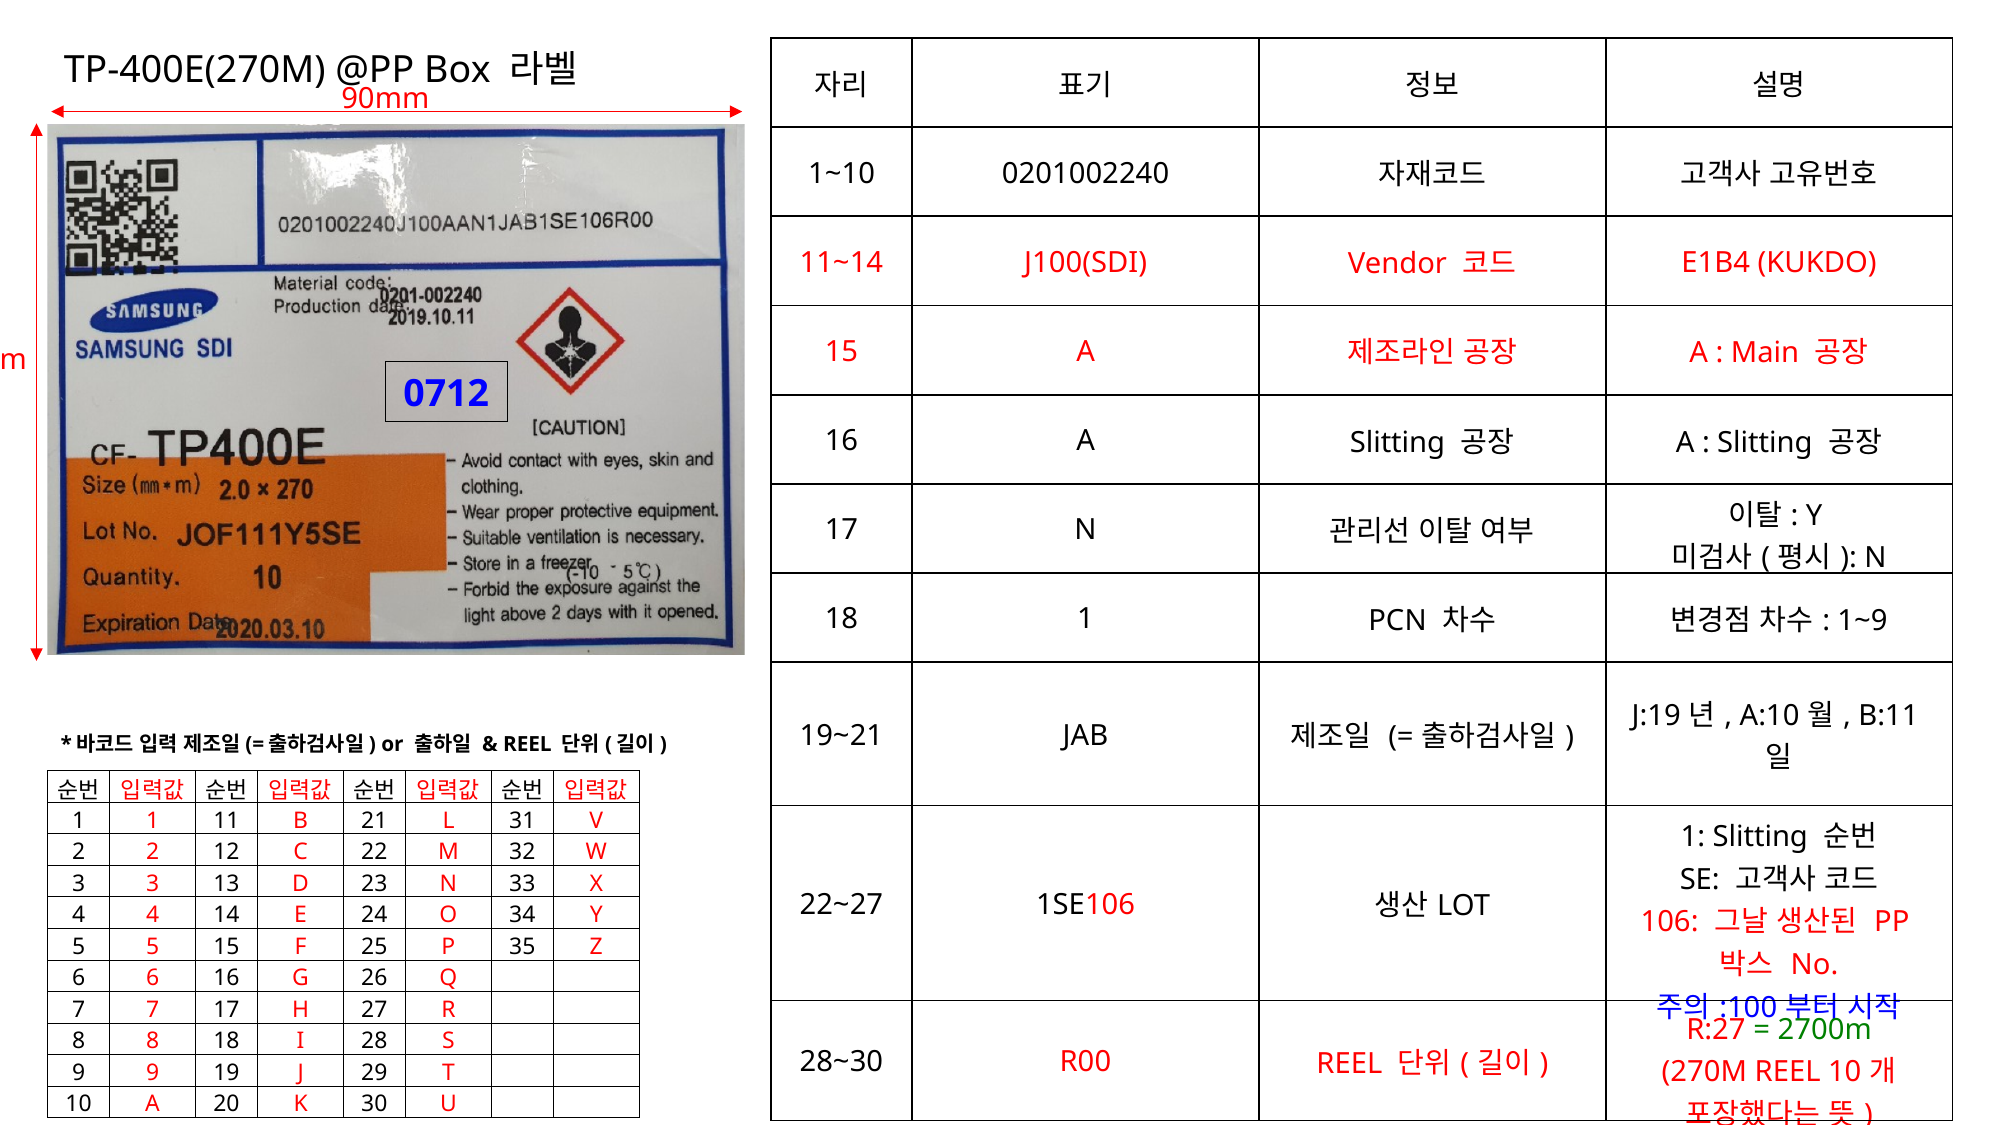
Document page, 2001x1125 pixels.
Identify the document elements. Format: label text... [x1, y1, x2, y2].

table_cell [554, 961, 639, 991]
table_cell O [406, 897, 491, 928]
table_cell 16 [196, 961, 257, 991]
table_cell R [406, 992, 491, 1023]
table_cell 3 [110, 866, 195, 896]
table_cell U [406, 1087, 491, 1117]
table_cell 24 [344, 897, 405, 928]
table_cell 4 [48, 897, 109, 928]
table_cell 제조일 (=출하검사일) [1260, 663, 1605, 805]
table_cell 22~27 [772, 806, 911, 1000]
table_cell 27 [344, 992, 405, 1023]
table_cell 1SE106 [913, 806, 1258, 1000]
table_header 입력값 [554, 771, 639, 802]
table_cell 1 [913, 574, 1258, 661]
table_cell V [554, 803, 639, 833]
table_cell N [913, 485, 1258, 572]
table_cell 29 [344, 1055, 405, 1086]
table_header 순번 [48, 771, 109, 802]
table_cell 0201002240 [913, 128, 1258, 215]
table_cell F [258, 929, 343, 960]
table_cell 16 [772, 396, 911, 483]
table_cell [492, 992, 553, 1023]
table_cell W [554, 834, 639, 865]
table_cell 8 [48, 1024, 109, 1054]
table_cell 33 [492, 866, 553, 896]
table_cell E1B4 (KUKDO) [1607, 217, 1952, 305]
table_cell 1~10 [772, 128, 911, 215]
table_cell D [258, 866, 343, 896]
table_cell 19 [196, 1055, 257, 1086]
table_header 설명 [1607, 39, 1952, 126]
table_cell 15 [196, 929, 257, 960]
table_cell [492, 1024, 553, 1054]
table_header 순번 [196, 771, 257, 802]
table_cell 20 [196, 1087, 257, 1117]
table_cell 17 [772, 485, 911, 572]
table_cell 21 [344, 803, 405, 833]
table_cell 18 [196, 1024, 257, 1054]
table_cell [554, 992, 639, 1023]
table_cell R00 [913, 1001, 1258, 1120]
table_cell G [258, 961, 343, 991]
table_cell 7 [48, 992, 109, 1023]
table_cell REEL 단위(길이) [1260, 1001, 1605, 1120]
table_cell 1 [110, 803, 195, 833]
table_cell 28 [344, 1024, 405, 1054]
table_header 입력값 [258, 771, 343, 802]
table_cell 3 [48, 866, 109, 896]
table_cell Slitting 공장 [1260, 396, 1605, 483]
table_cell [554, 1024, 639, 1054]
table_cell 12 [196, 834, 257, 865]
table_cell 5 [110, 929, 195, 960]
text_box 70mm [37, 332, 42, 383]
picture [47, 112, 745, 738]
table_cell 8 [110, 1024, 195, 1054]
table_cell 9 [48, 1055, 109, 1086]
table_cell J [258, 1055, 343, 1086]
table_cell 15 [772, 306, 911, 394]
table_cell 자재코드 [1260, 128, 1605, 215]
table_header 정보 [1260, 39, 1605, 126]
table_cell 14 [196, 897, 257, 928]
text_box TP-400E(270M) @PP Box 라벨 [49, 37, 594, 98]
table_header 입력값 [110, 771, 195, 802]
picture [130, 40, 662, 111]
table_cell 28~30 [772, 1001, 911, 1120]
table_cell T [406, 1055, 491, 1086]
table_cell 25 [344, 929, 405, 960]
table_cell 23 [344, 866, 405, 896]
table_cell 9 [110, 1055, 195, 1086]
table_cell R:27 = 2700m (270M REEL 10개 포장했다는 뜻) [1607, 1001, 1952, 1120]
table_header 순번 [344, 771, 405, 802]
table_cell 30 [344, 1087, 405, 1117]
table_cell 6 [110, 961, 195, 991]
table_cell 2 [48, 834, 109, 865]
table_cell 고객사 고유번호 [1607, 128, 1952, 215]
table_header 표기 [913, 39, 1258, 126]
table_cell 7 [110, 992, 195, 1023]
table_cell [492, 1055, 553, 1086]
table_cell L [406, 803, 491, 833]
table_cell [554, 1055, 639, 1086]
table_cell 생산LOT [1260, 806, 1605, 1000]
table_cell 18 [772, 574, 911, 661]
table_cell [492, 961, 553, 991]
table_cell I [258, 1024, 343, 1054]
table_cell B [258, 803, 343, 833]
table_cell 13 [196, 866, 257, 896]
table_header 자리 [772, 39, 911, 126]
table_cell [492, 1087, 553, 1117]
table_cell 11 [196, 803, 257, 833]
table_cell 2 [110, 834, 195, 865]
table_cell 26 [344, 961, 405, 991]
table_cell 34 [492, 897, 553, 928]
table_cell P [406, 929, 491, 960]
table_cell A [913, 396, 1258, 483]
table_cell A : Main 공장 [1607, 306, 1952, 394]
table_cell JAB [913, 663, 1258, 805]
table_cell S [406, 1024, 491, 1054]
table_cell 22 [344, 834, 405, 865]
table_cell 35 [492, 929, 553, 960]
table_cell 5 [48, 929, 109, 960]
table_cell Z [554, 929, 639, 960]
table_cell E [258, 897, 343, 928]
table_cell Y [554, 897, 639, 928]
table_cell [554, 1087, 639, 1117]
table_cell 17 [196, 992, 257, 1023]
table_header 입력값 [406, 771, 491, 802]
table_cell A : Slitting 공장 [1607, 396, 1952, 483]
table_cell 19~21 [772, 663, 911, 805]
table_cell 변경점 차수: 1~9 [1607, 574, 1952, 661]
table_cell PCN 차수 [1260, 574, 1605, 661]
table_cell J:19년, A:10월, B:11일 [1607, 663, 1952, 805]
table_cell 4 [110, 897, 195, 928]
table_cell 관리선 이탈 여부 [1260, 485, 1605, 572]
table_cell 6 [48, 961, 109, 991]
table_cell C [258, 834, 343, 865]
table_cell 제조라인 공장 [1260, 306, 1605, 394]
table_header 순번 [492, 771, 553, 802]
text_box 70mm [0, 332, 36, 383]
table_cell 32 [492, 834, 553, 865]
table_cell 10 [48, 1087, 109, 1117]
table_cell J100(SDI) [913, 217, 1258, 305]
table_cell A [110, 1087, 195, 1117]
table_cell N [406, 866, 491, 896]
table_cell Vendor 코드 [1260, 217, 1605, 305]
table_cell K [258, 1087, 343, 1117]
table_cell 11~14 [772, 217, 911, 305]
table_cell 이탈: Y 미검사(평시): N [1607, 485, 1952, 572]
table_cell 1 [48, 803, 109, 833]
text_box *바코드 입력 제조일(=출하검사일) or 출하일 & REEL 단위(길이) [45, 723, 757, 764]
table_cell Q [406, 961, 491, 991]
table_cell A [913, 306, 1258, 394]
table_cell H [258, 992, 343, 1023]
table_cell M [406, 834, 491, 865]
table_cell 1: Slitting 순번 SE: 고객사 코드 106: 그날 생산된 PP박스 No. 주의:100부터 시작 [1607, 806, 1952, 1000]
table_cell 31 [492, 803, 553, 833]
table_cell X [554, 866, 639, 896]
